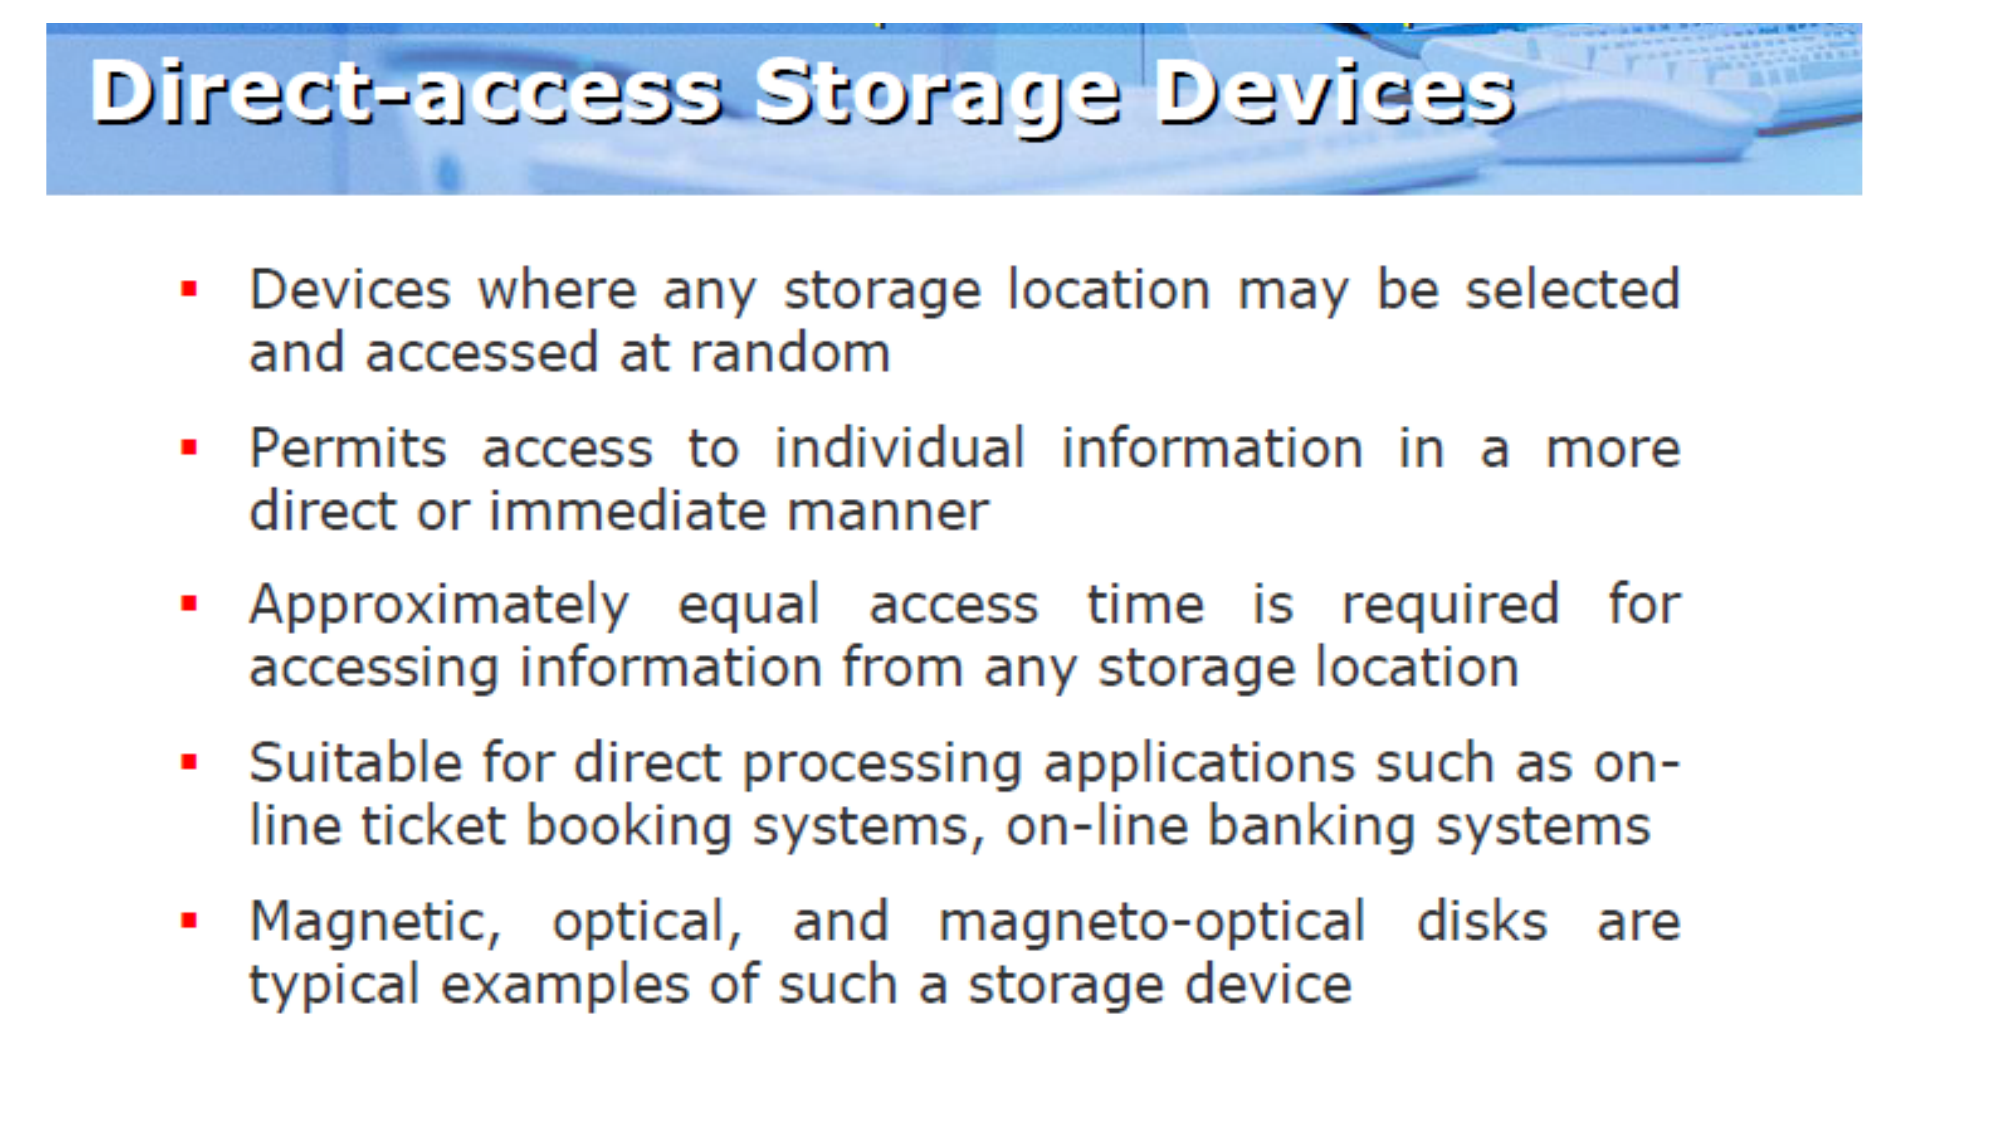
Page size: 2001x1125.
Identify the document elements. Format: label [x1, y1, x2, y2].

picture [46, 23, 1863, 1075]
